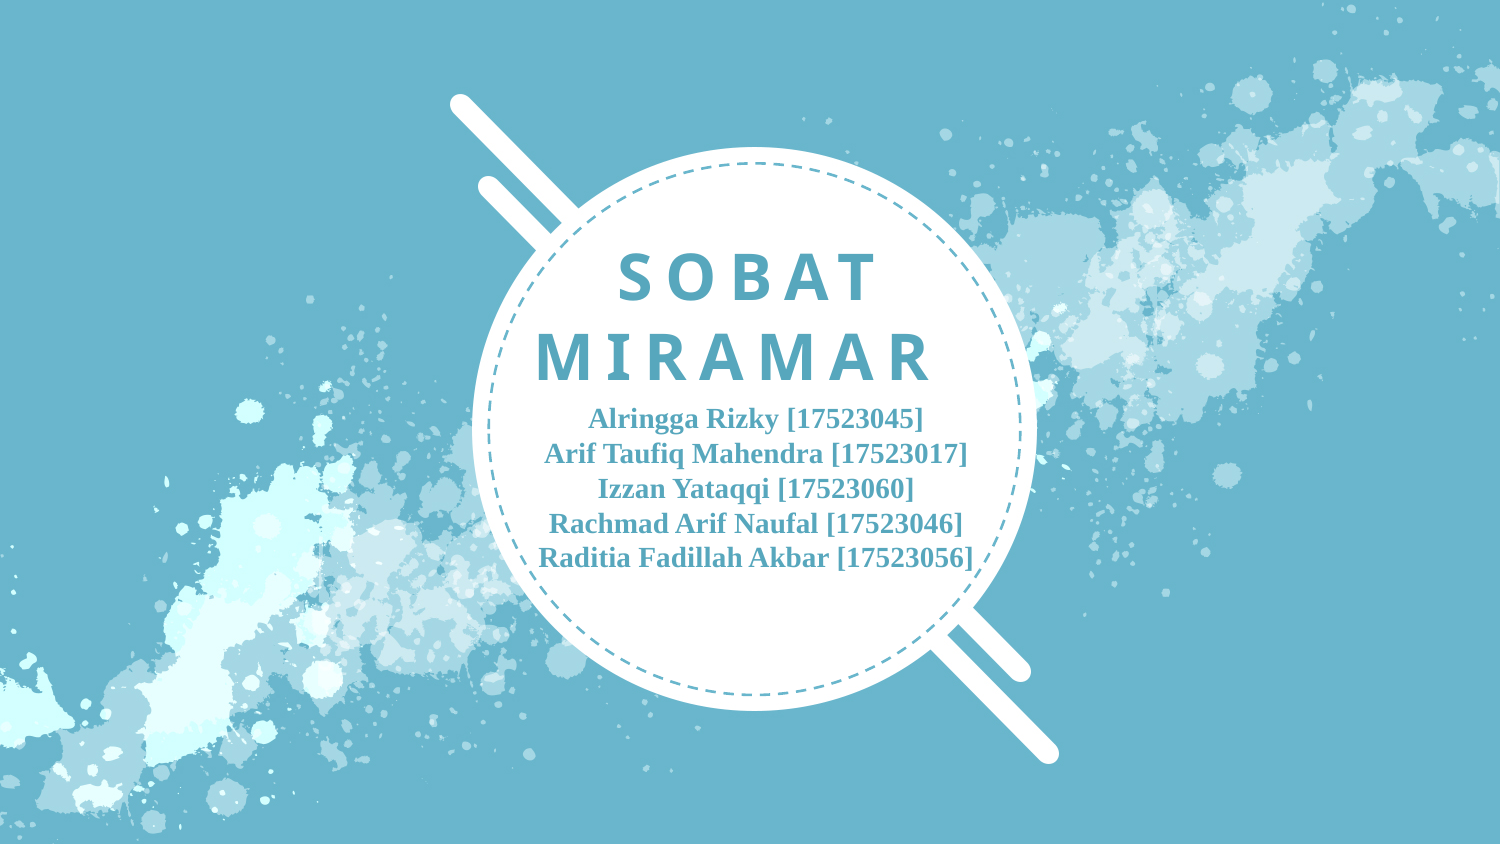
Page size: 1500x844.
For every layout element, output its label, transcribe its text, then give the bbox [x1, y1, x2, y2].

picture [0, 0, 1500, 844]
list SOBAT MIRAMAR [468, 254, 1024, 375]
list Alringga Rizky [17523045] Arif Taufiq Mahendra [17523017] Izzan Yataqqi [17523060] Rachmad Arif Naufal [17523046] Raditia Fadillah Akbar [17523056] [478, 446, 1034, 526]
